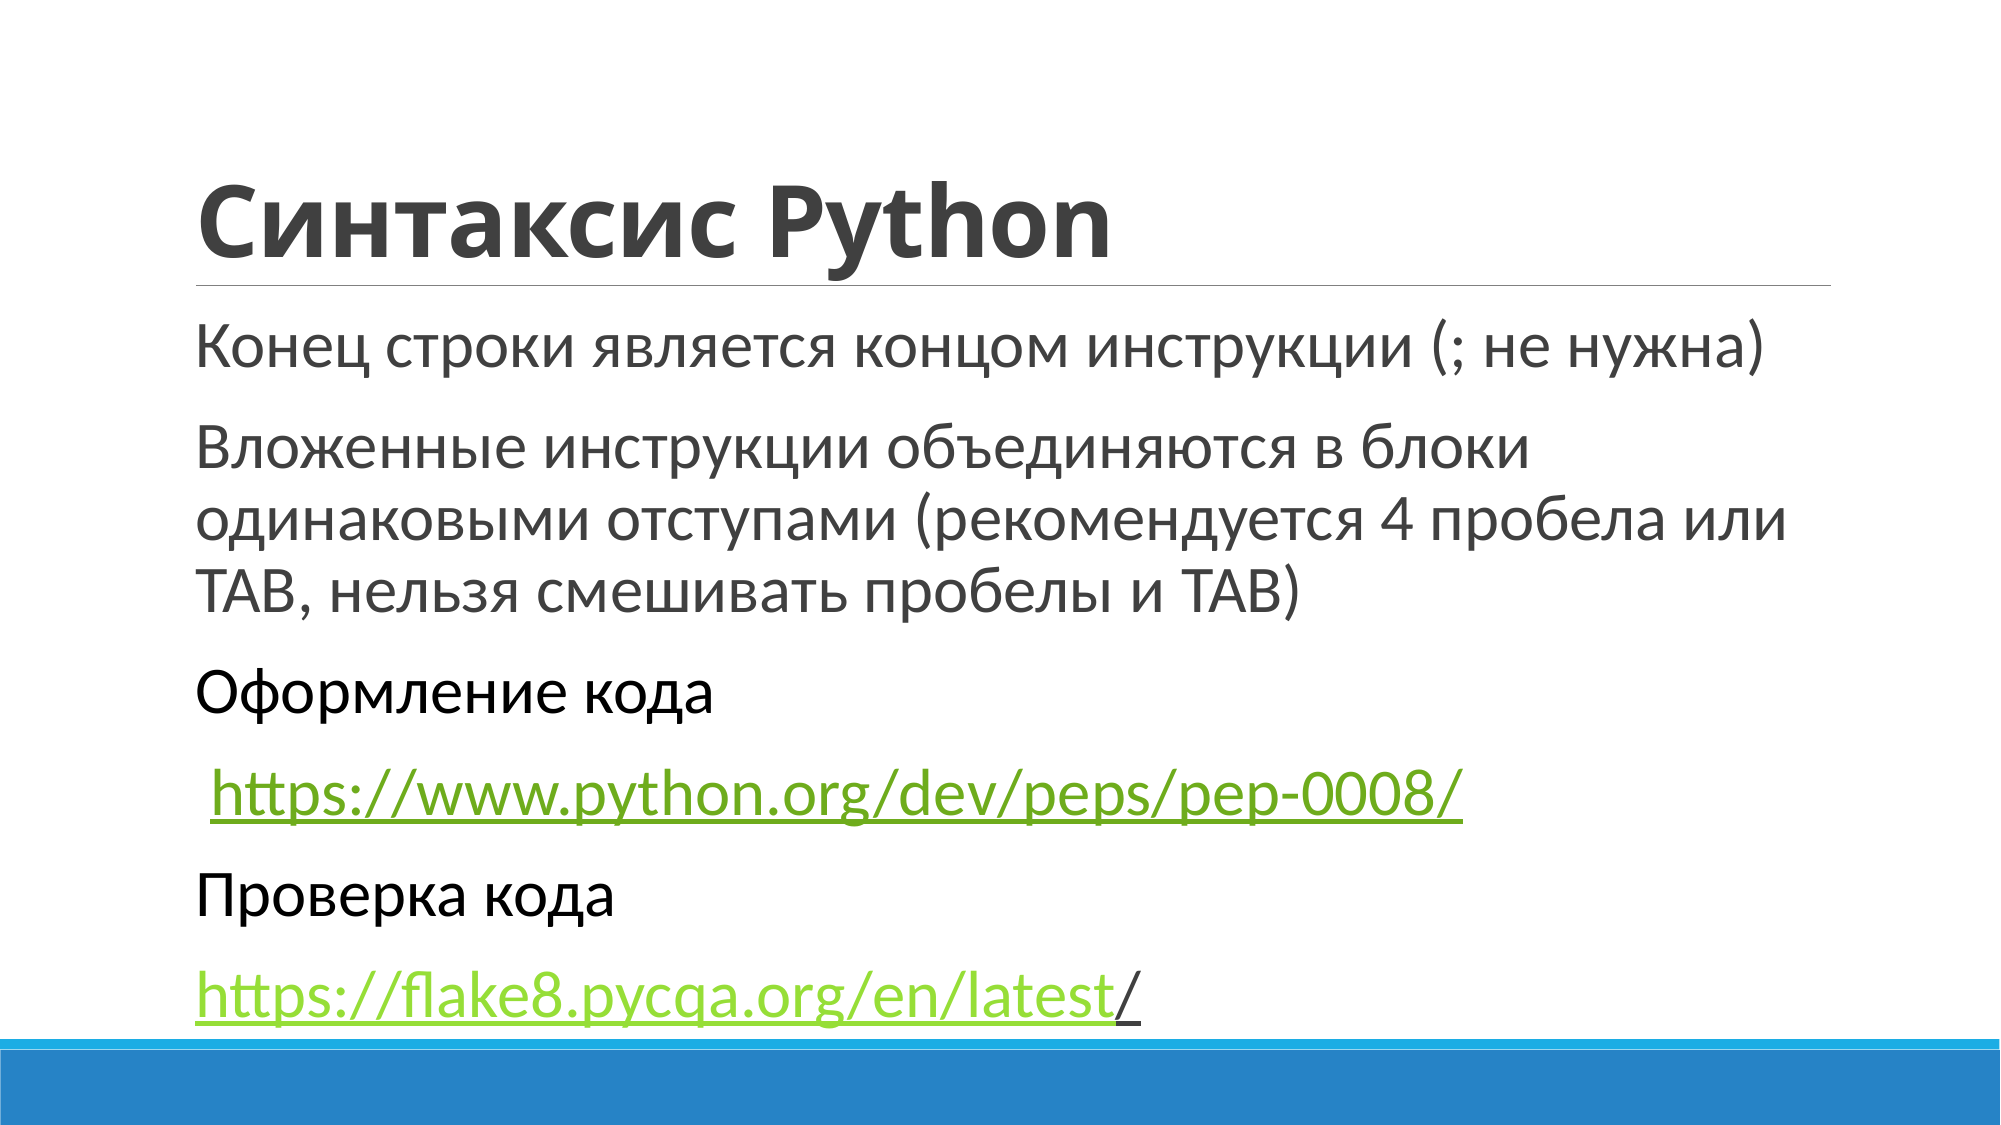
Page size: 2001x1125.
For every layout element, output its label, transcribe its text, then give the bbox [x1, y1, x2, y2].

list Конец строки является концом инструкции (; не нужна) Вложенные инструкции объединяются в блоки одинаковыми отступами (рекомендуется 4 пробела или TAB, нельзя смешивать пробелы и TAB) Оформление кода https://www.python.org/dev/peps/pep-0008/ Проверка кода https://flake8.pycqa.org/en/latest/ [180, 302, 1830, 1003]
title Синтаксис Python [180, 47, 1830, 285]
